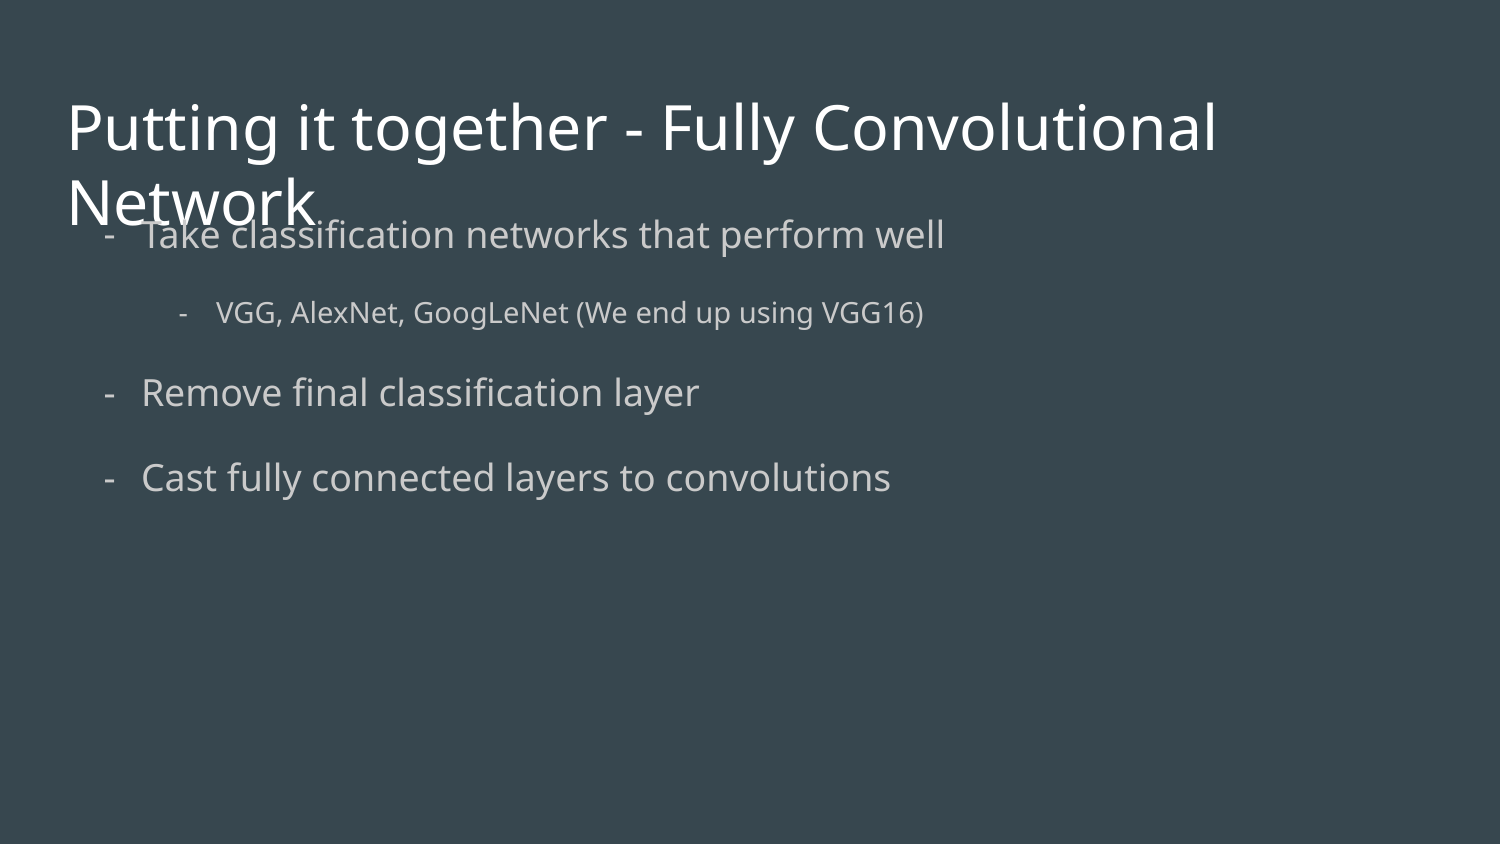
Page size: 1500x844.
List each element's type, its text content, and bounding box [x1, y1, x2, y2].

list Take classification networks that perform well VGG, AlexNet, GoogLeNet (We end up using VGG16) Remove final classification layer Cast fully connected layers to convolutions [51, 189, 1449, 750]
title Putting it together - Fully Convolutional Network [51, 72, 1449, 167]
